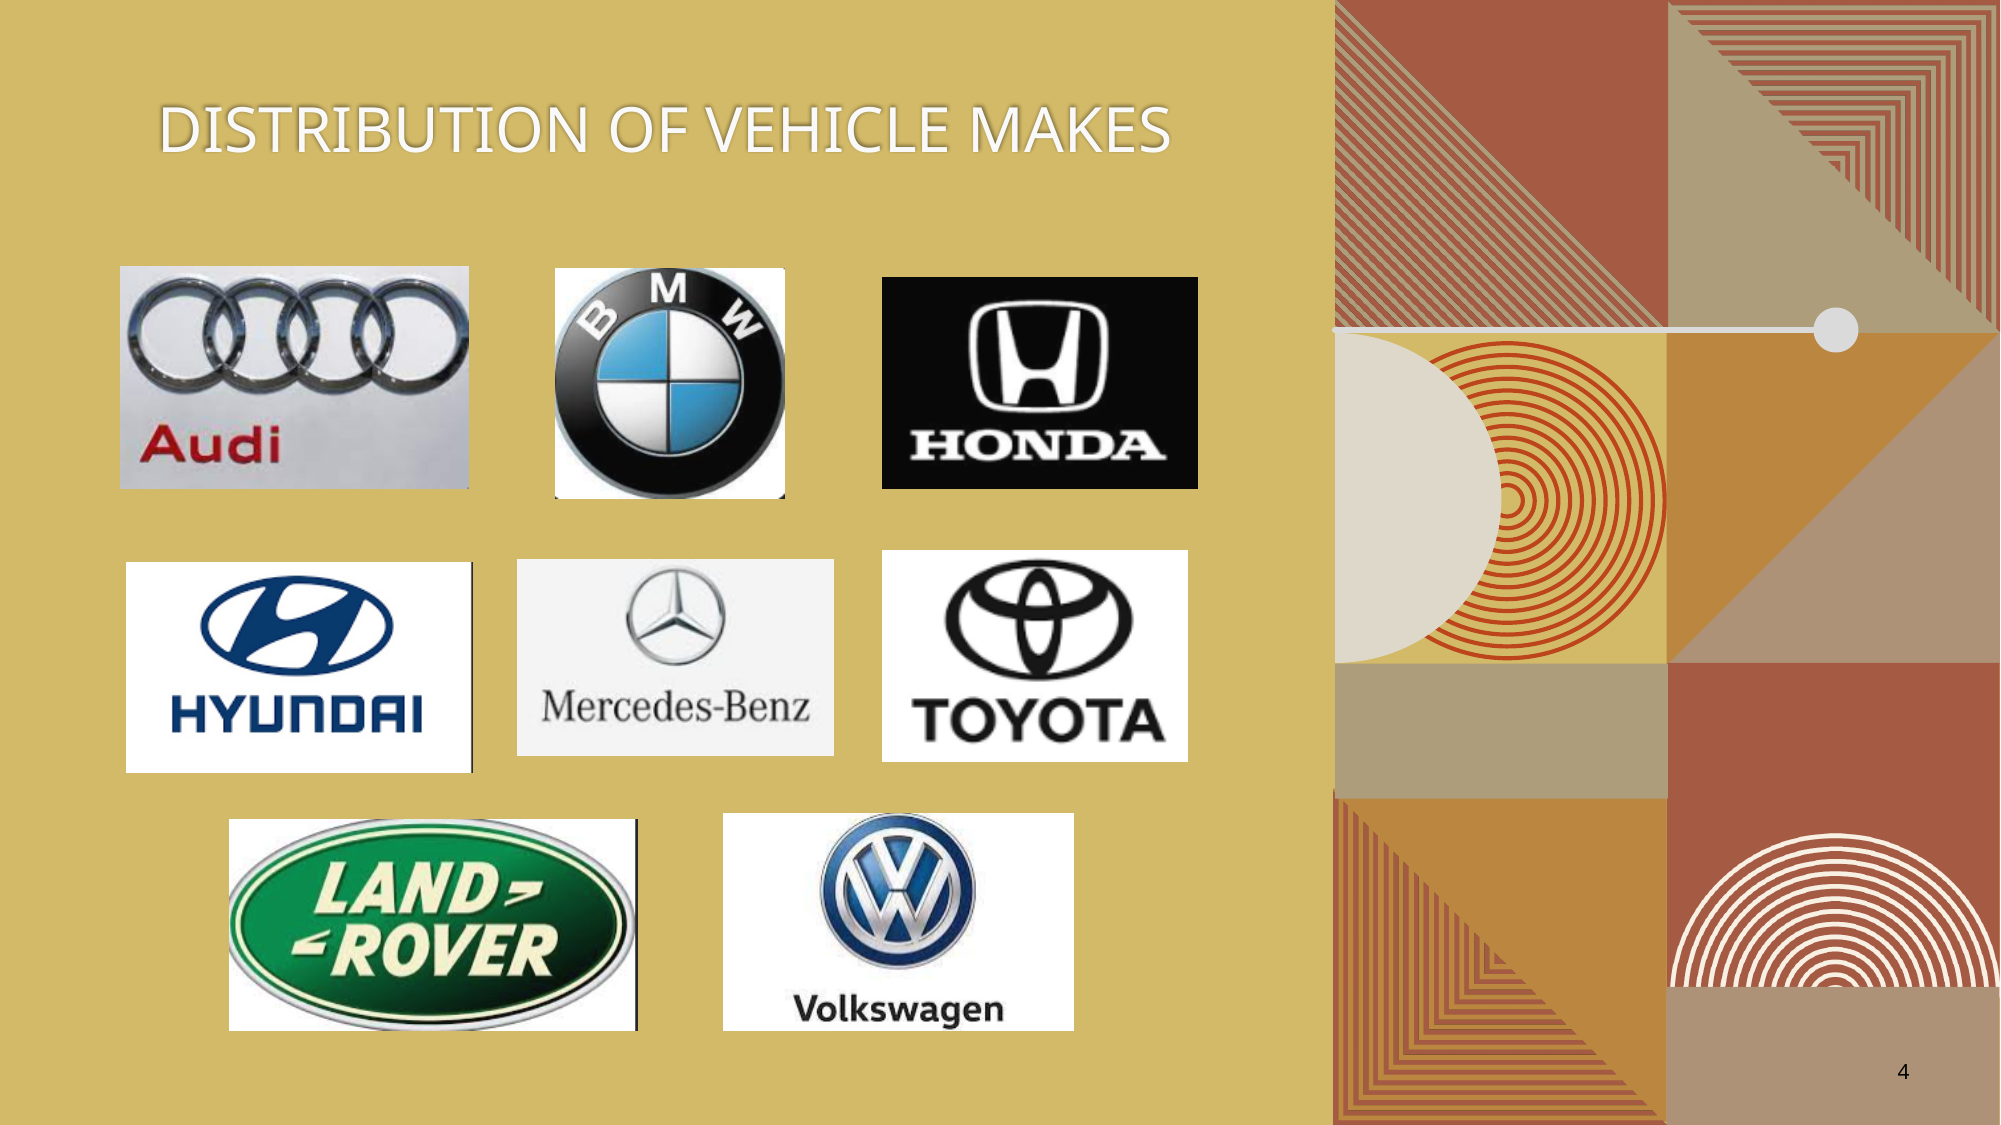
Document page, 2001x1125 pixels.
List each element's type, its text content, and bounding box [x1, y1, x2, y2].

picture [1335, 0, 2001, 333]
picture [555, 268, 785, 499]
picture [125, 562, 473, 773]
picture [517, 559, 834, 756]
picture [120, 266, 469, 490]
picture [1333, 791, 1667, 1125]
picture [229, 819, 638, 1031]
picture [723, 813, 1074, 1031]
picture [882, 277, 1199, 490]
title Distribution of vehicle makes [125, 83, 1206, 243]
picture [1669, 833, 2001, 998]
picture [882, 550, 1188, 762]
slide_number 4 [1849, 1042, 1925, 1103]
